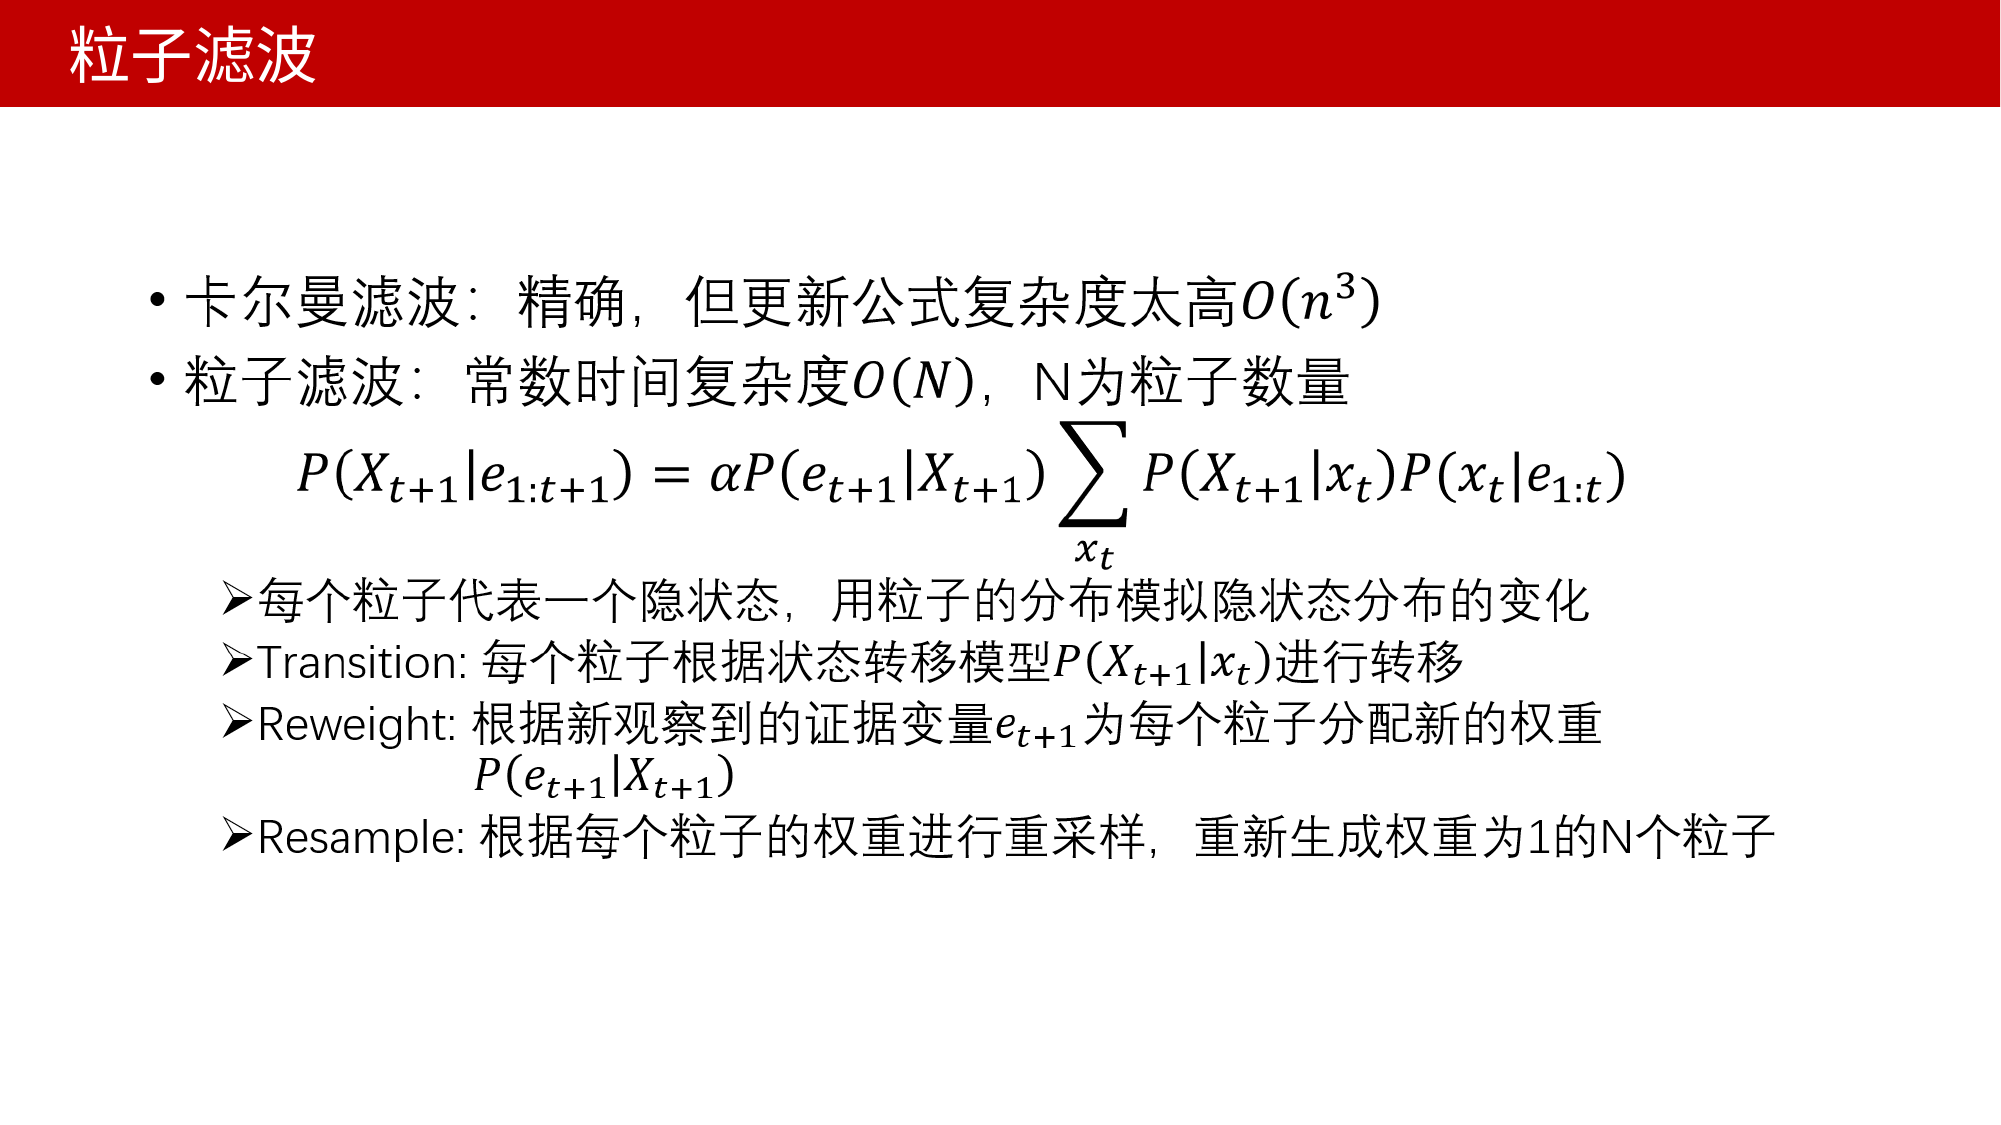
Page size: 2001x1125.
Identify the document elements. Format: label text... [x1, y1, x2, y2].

picture [76, 242, 1817, 928]
title 粒子滤波 [53, 0, 1779, 168]
